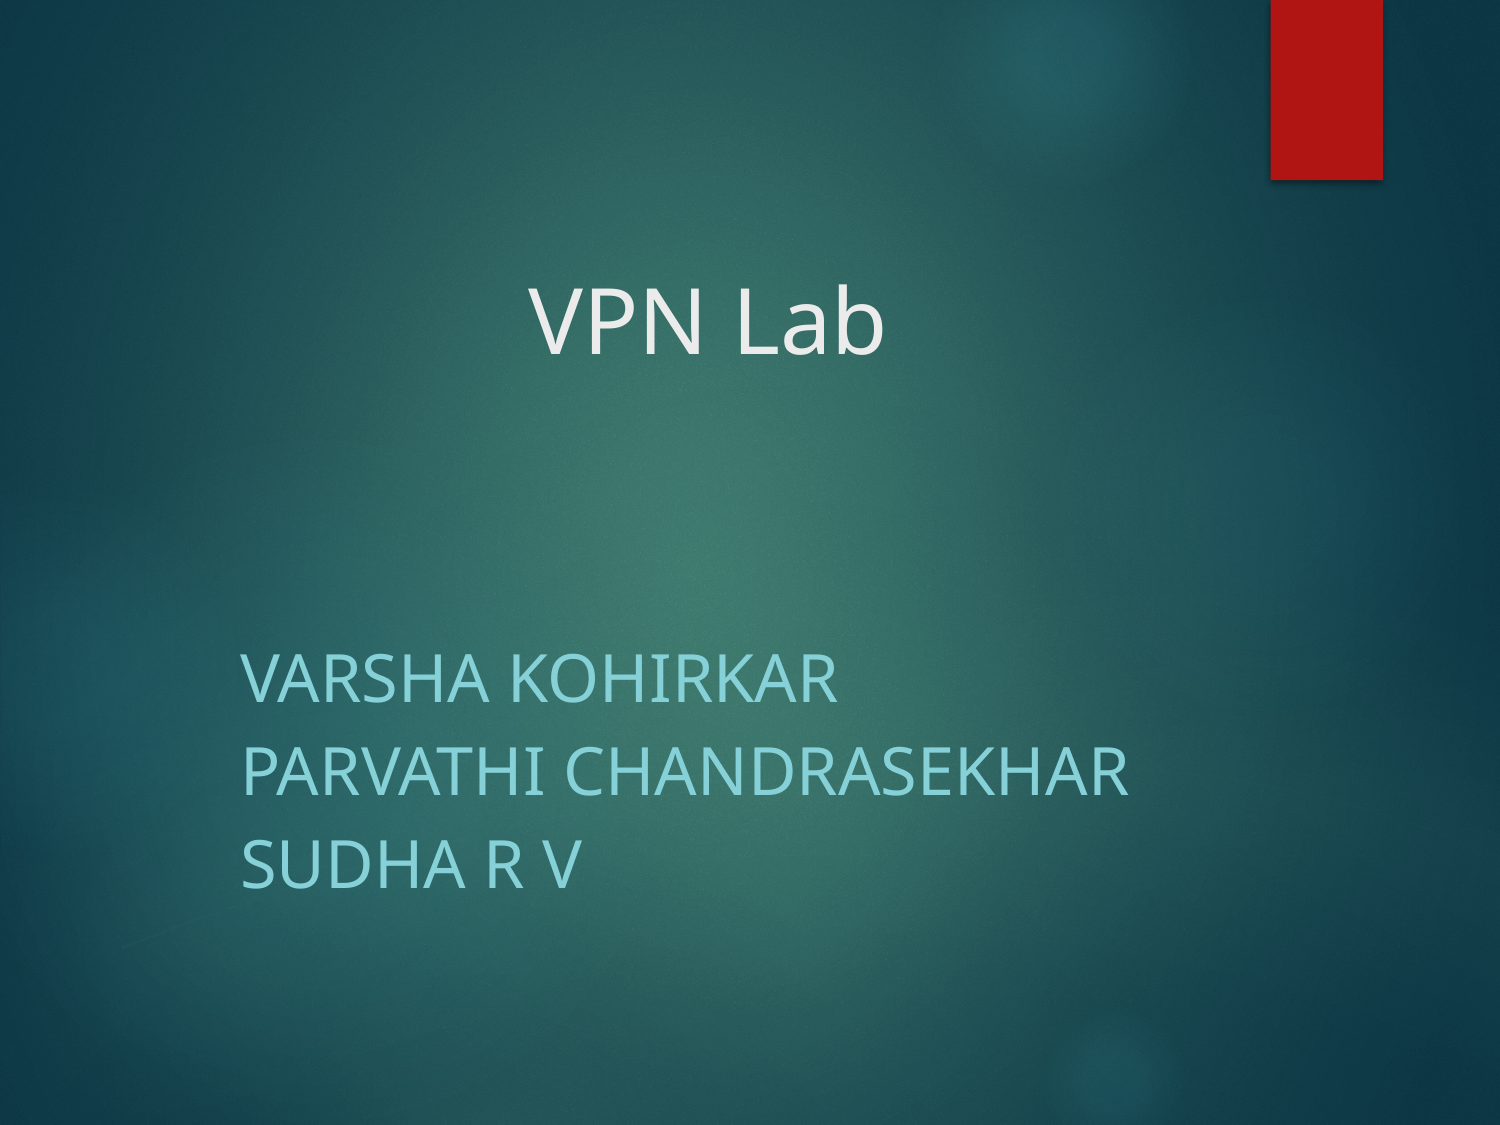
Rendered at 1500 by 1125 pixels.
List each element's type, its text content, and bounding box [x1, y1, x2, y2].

subtitle VARSHA KOHIRKAR PARVATHI CHANDRASEKHAR SUDHA R V [225, 637, 1275, 925]
picture [0, 0, 1500, 1125]
title VPN Lab [38, 197, 1455, 439]
